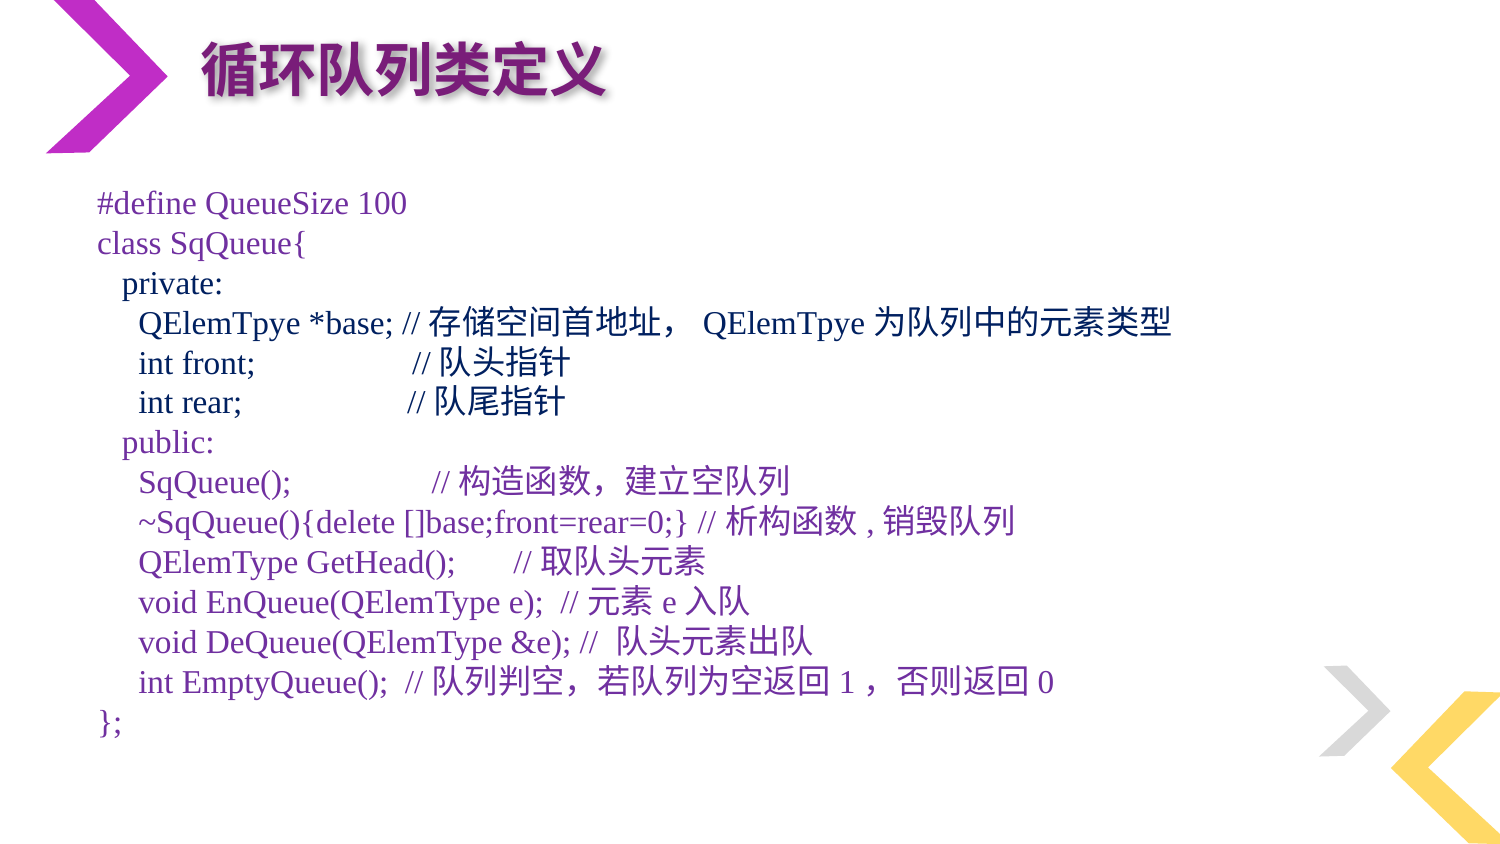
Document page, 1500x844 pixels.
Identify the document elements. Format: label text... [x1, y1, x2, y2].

text_box #define QueueSize 100 class SqQueue{ private: QElemTpye *base; //存储空间首地址，QElemTpye为队列中的元素类型 int front; //队头指针 int rear; //队尾指针 public: SqQueue(); //构造函数，建立空队列 ~SqQueue(){delete []base;front=rear=0;} //析构函数,销毁队列 QElemType GetHead(); //取队头元素 void EnQueue(QElemType e); //元素e入队 void DeQueue(QElemType &e); // 队头元素出队 int EmptyQueue(); //队列判空，若队列为空返回1，否则返回0 }; [82, 173, 1500, 788]
list 循环队列类定义 [188, 35, 1214, 111]
